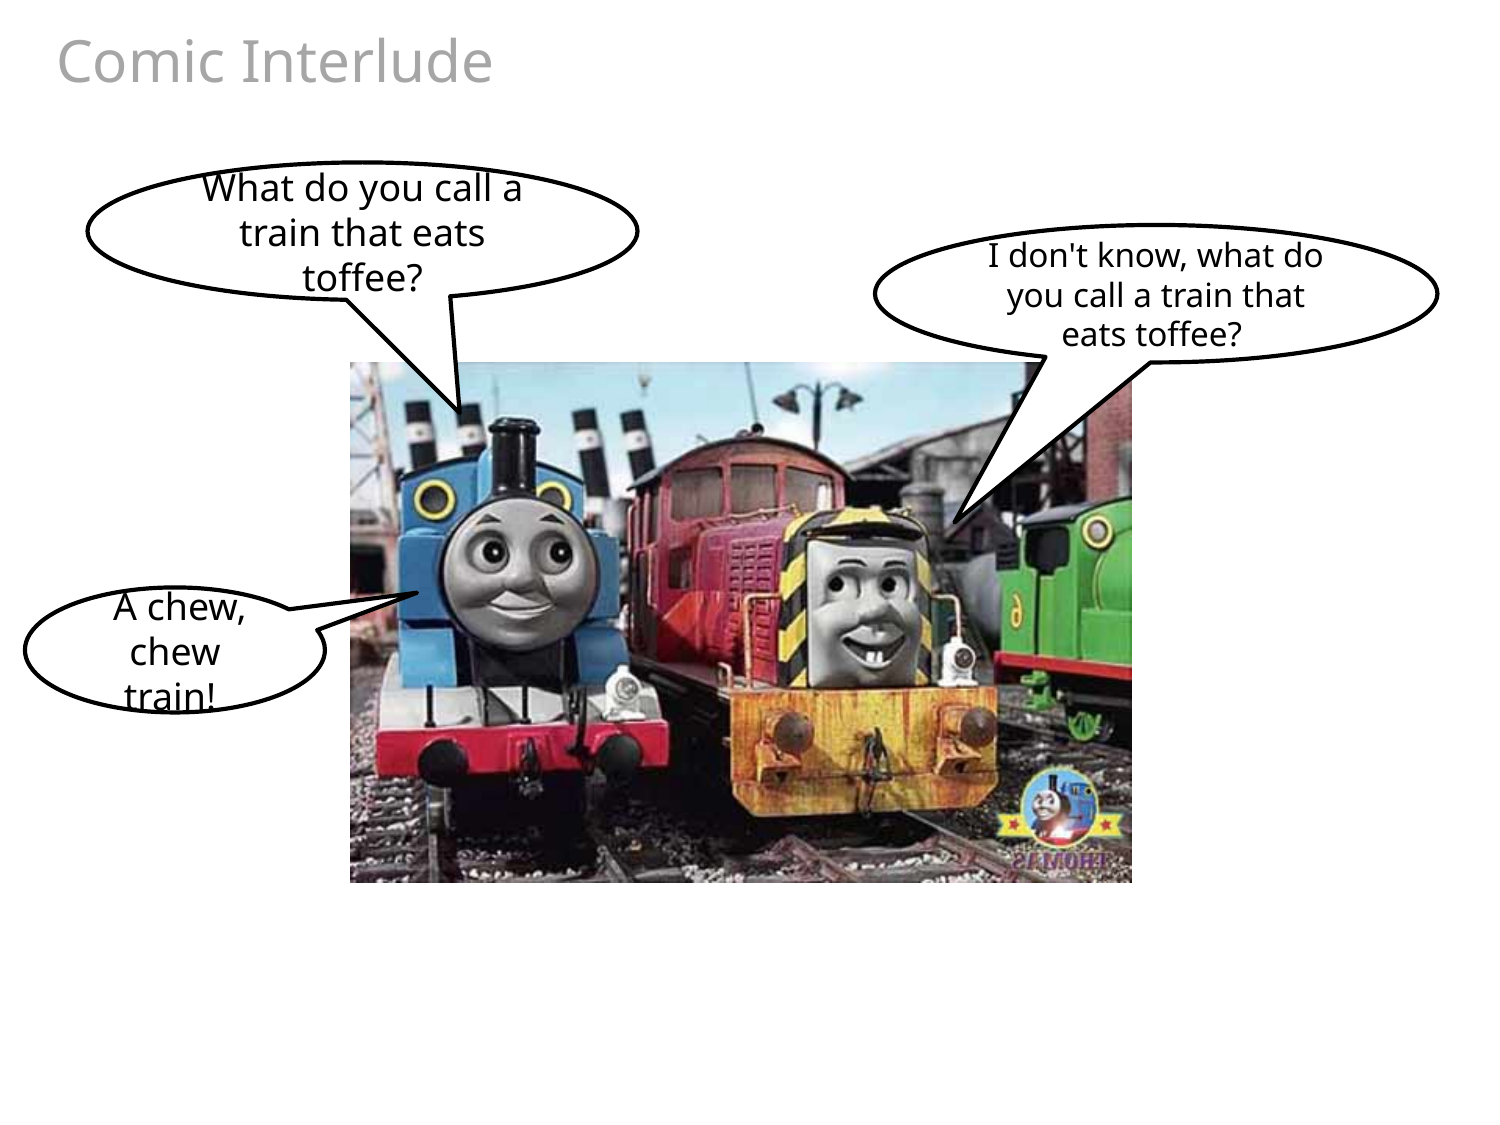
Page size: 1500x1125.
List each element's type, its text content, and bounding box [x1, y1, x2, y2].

title Comic Interlude [41, 19, 1459, 100]
picture [349, 362, 1132, 884]
text_box What do you call a train that eats toffee? [85, 160, 640, 360]
text_box A chew, chew train! [22, 585, 344, 715]
text_box I don't know, what do you call a train that eats toffee? [872, 222, 1440, 378]
